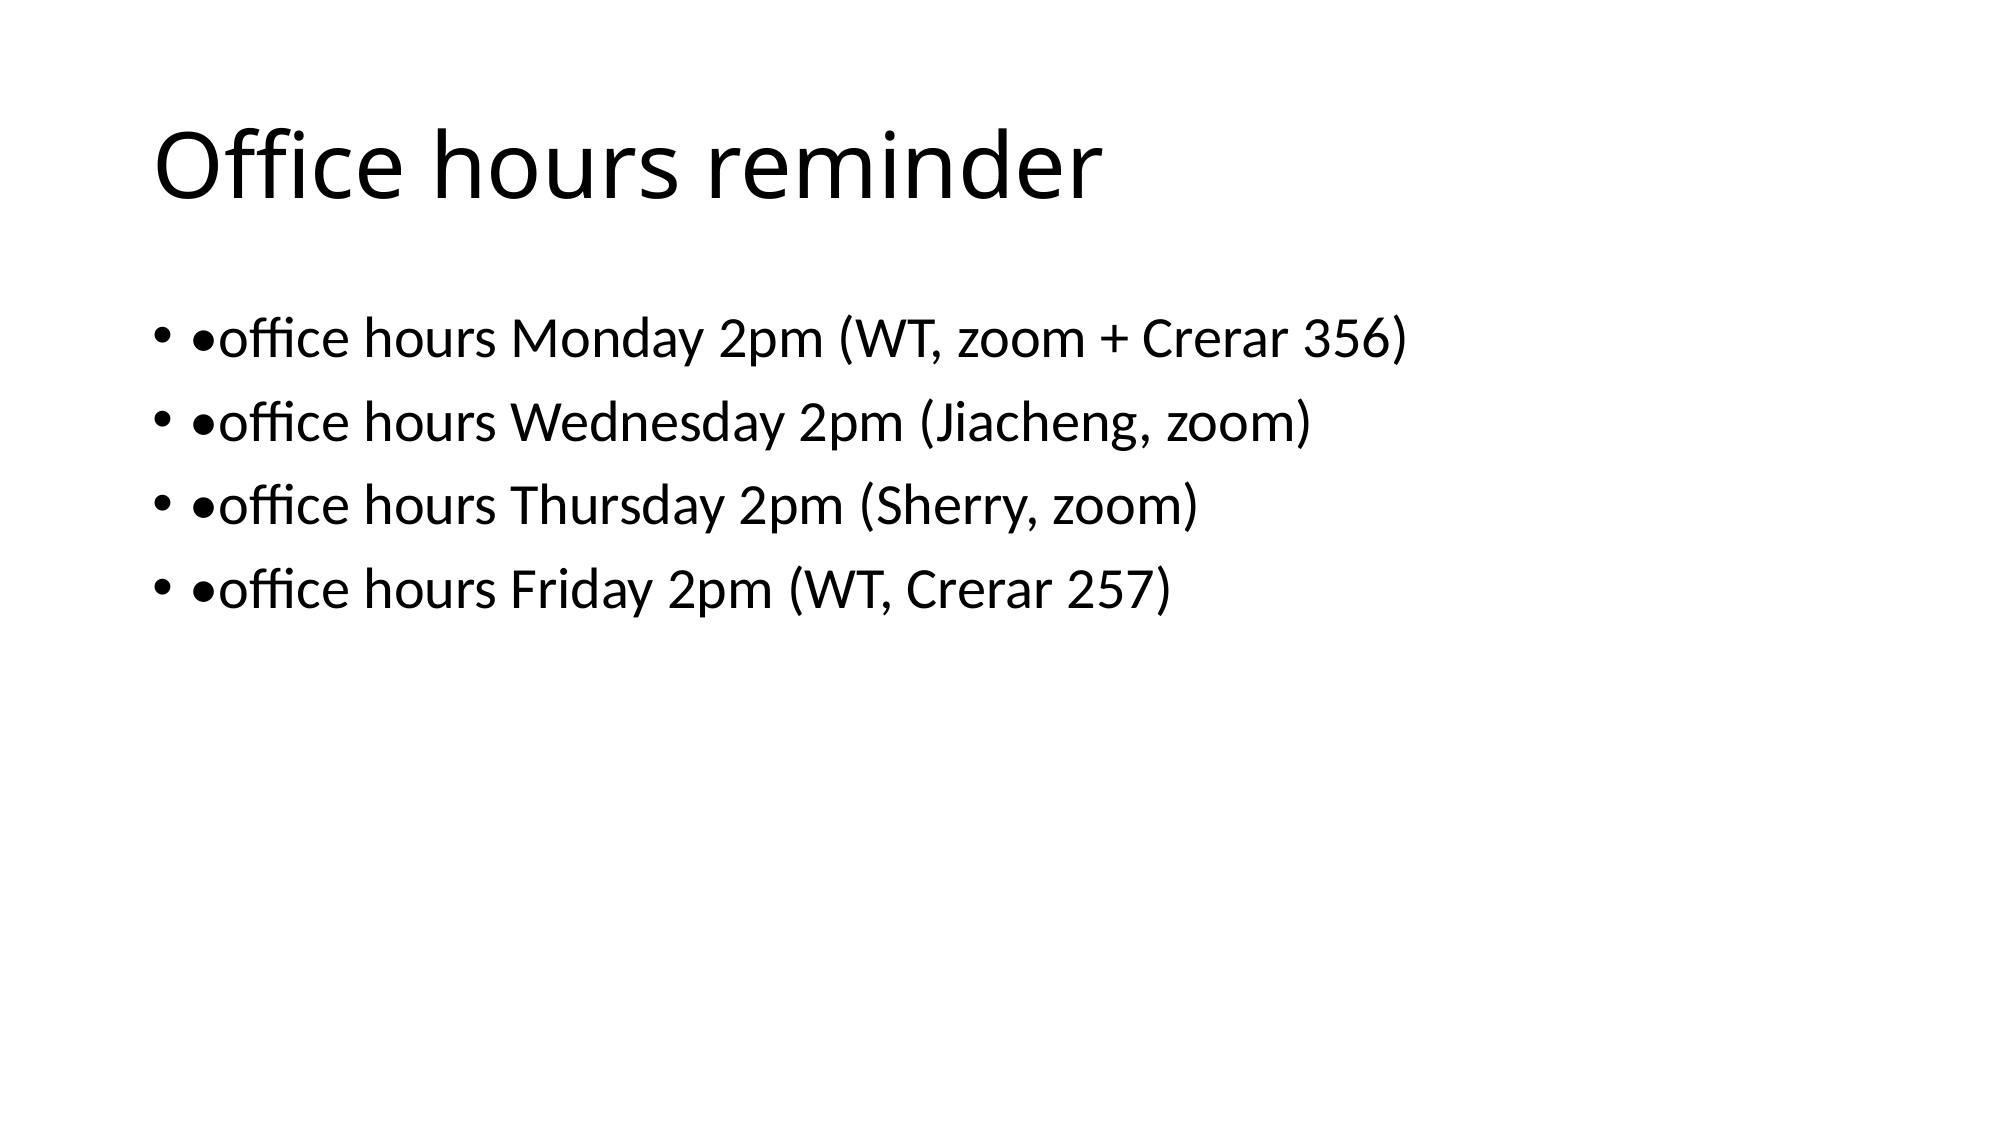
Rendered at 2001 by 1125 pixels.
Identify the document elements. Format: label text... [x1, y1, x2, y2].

list •office hours Monday 2pm (WT, zoom + Crerar 356) •office hours Wednesday 2pm (Jiacheng, zoom) •office hours Thursday 2pm (Sherry, zoom) •office hours Friday 2pm (WT, Crerar 257) [137, 299, 1863, 1014]
title Office hours reminder [137, 59, 1863, 278]
